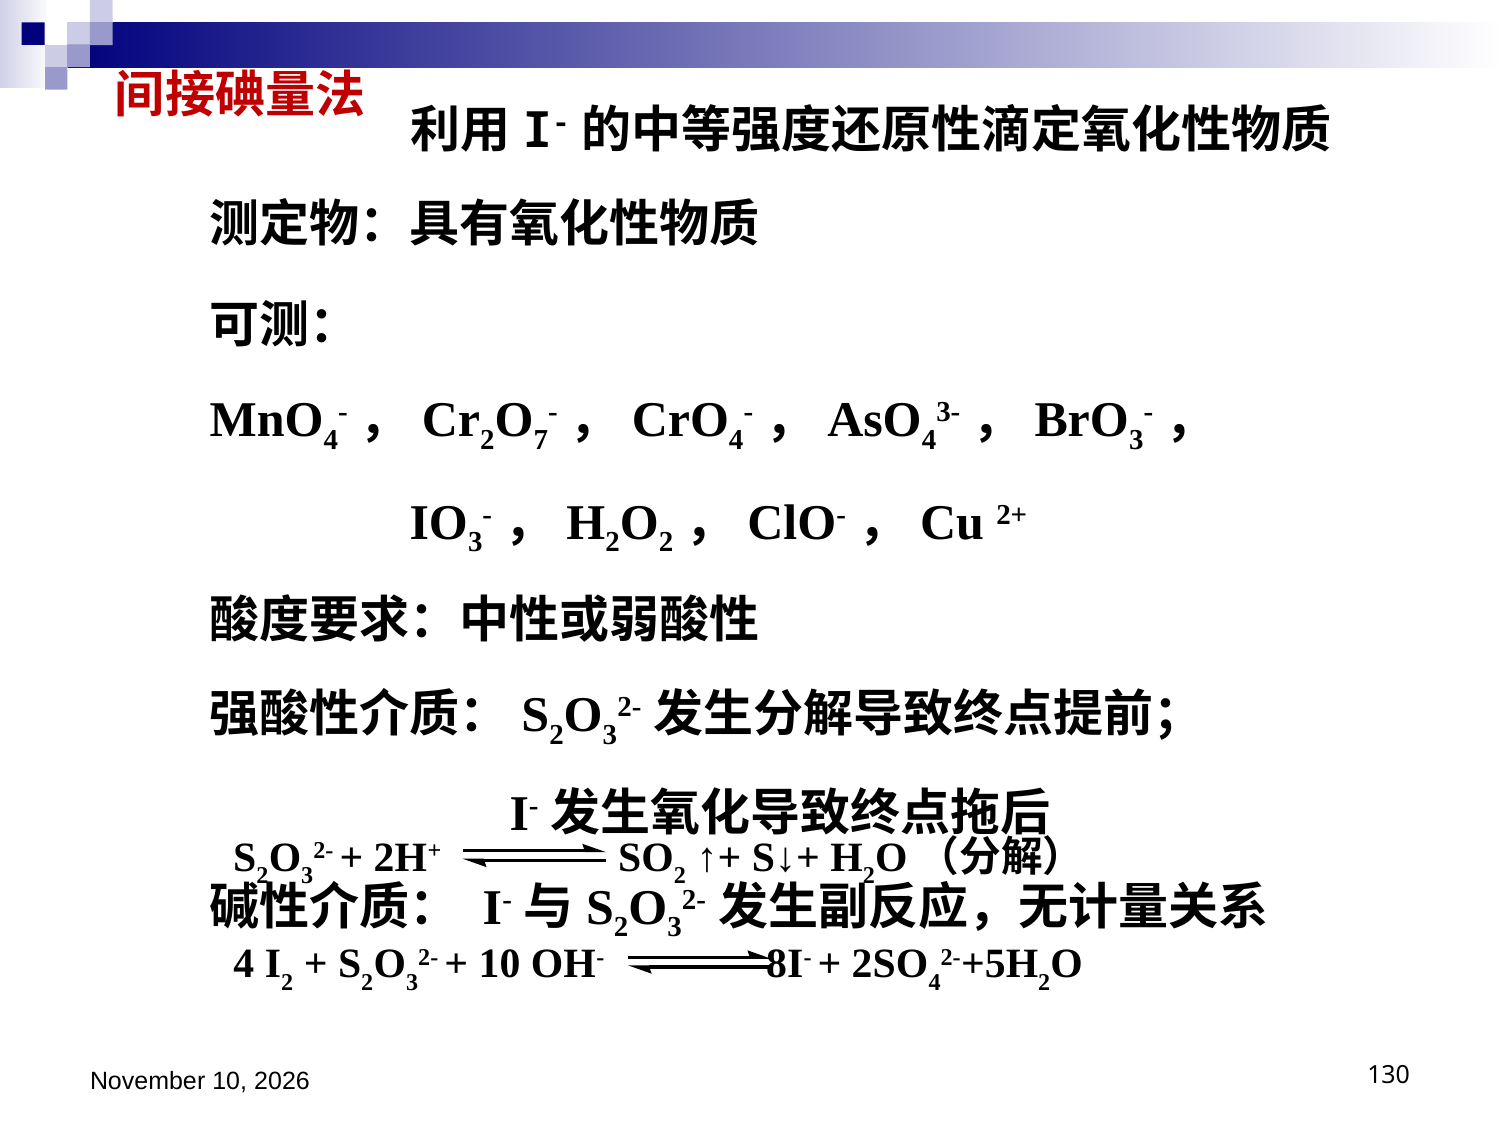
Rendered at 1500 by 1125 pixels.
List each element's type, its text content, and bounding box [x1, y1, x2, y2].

text_box 利用I-的中等强度还原性滴定氧化性物质 [395, 90, 1347, 165]
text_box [218, 928, 1444, 1029]
text_box 间接碘量法 [100, 54, 514, 130]
text_box 测定物：具有氧化性物质 [194, 184, 951, 255]
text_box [218, 822, 1344, 911]
text_box 可测：MnO4-，Cr2O7-，CrO4-，AsO43-，BrO3-， IO3-，H2O2，ClO-，Cu 2+ 酸度要求：中性或弱酸性 强酸性介质：S2O32-发生分解导致终点提前； I-发生氧化导致终点拖后 碱性介质： I-与S2O32-发生副反应，无计量关系 [194, 255, 1388, 950]
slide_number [74, 1024, 426, 1103]
slide_number 130 [1074, 1038, 1426, 1101]
